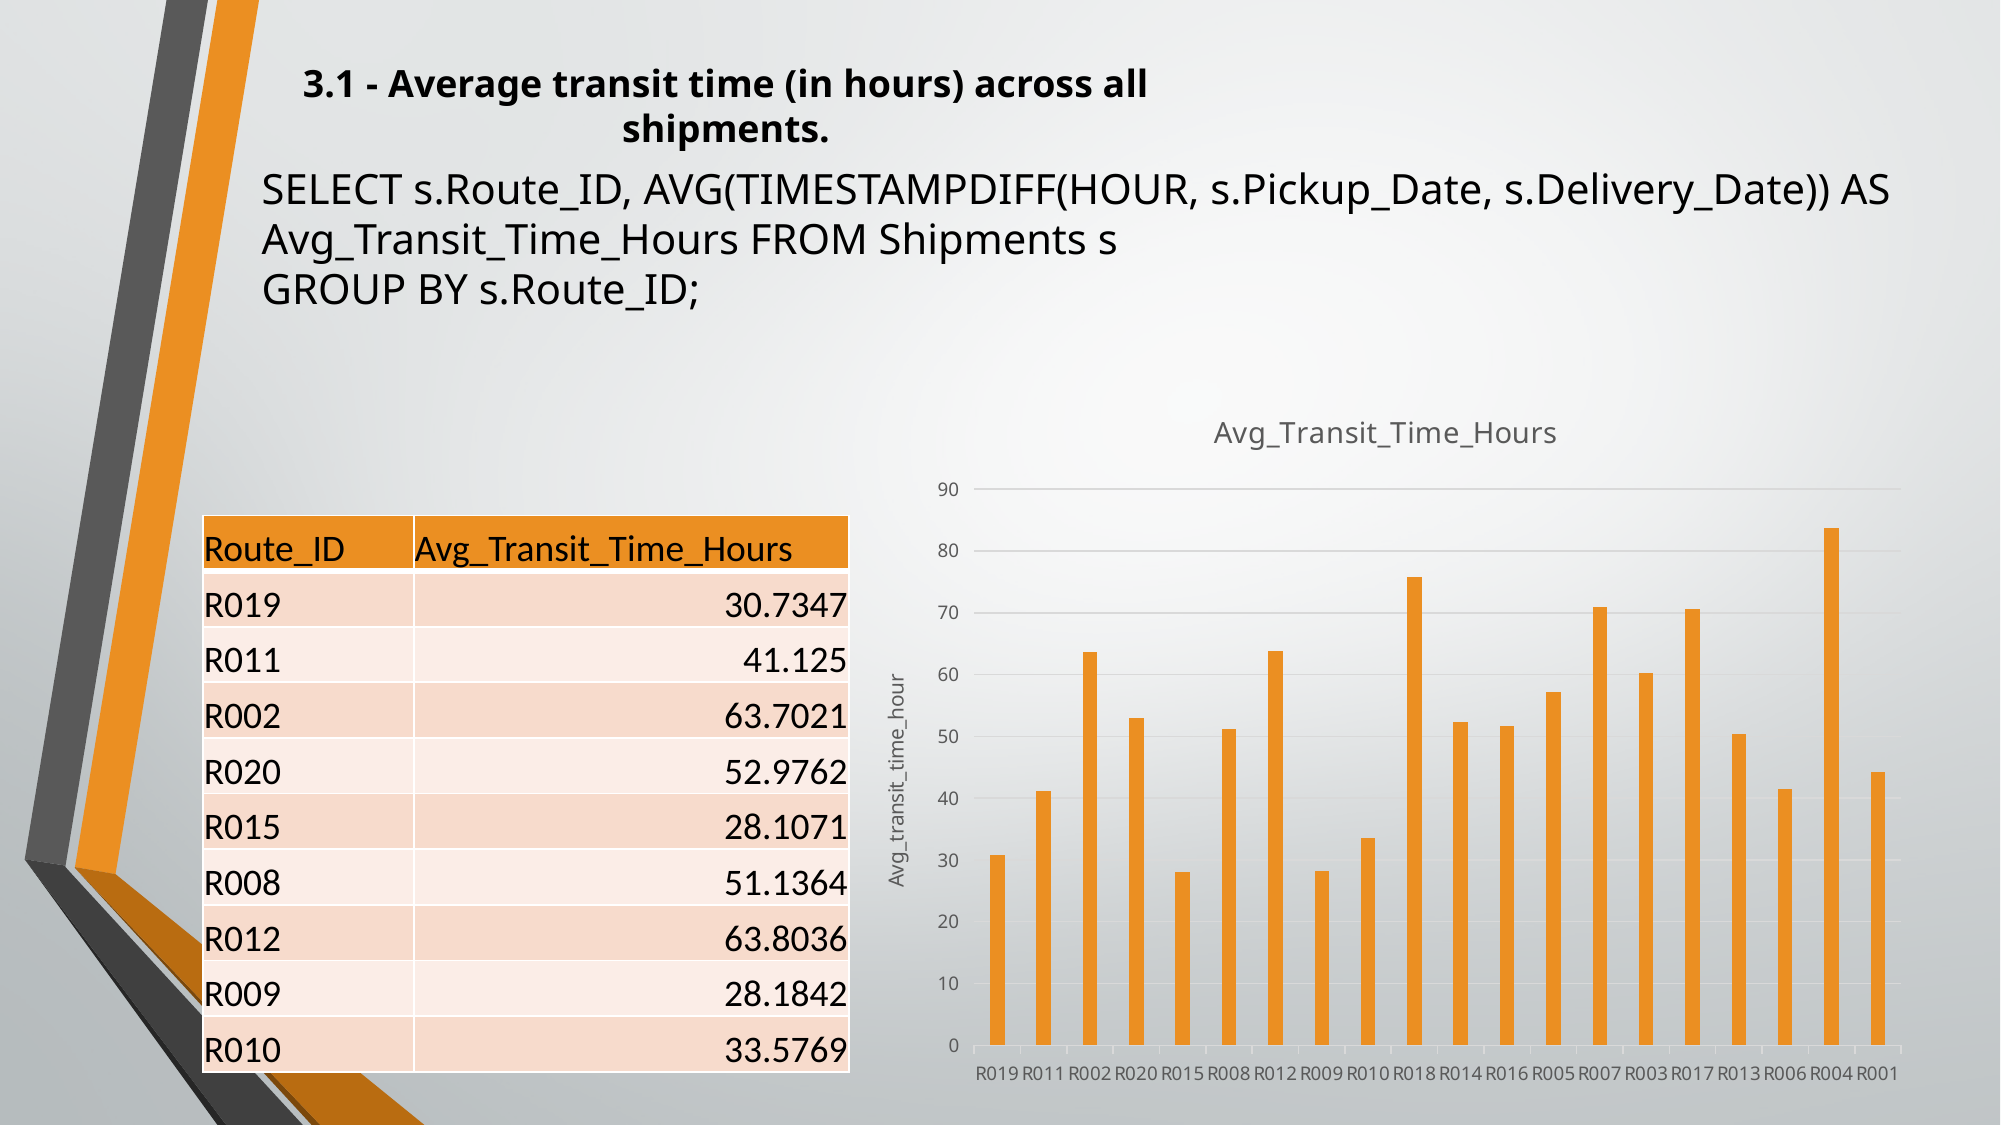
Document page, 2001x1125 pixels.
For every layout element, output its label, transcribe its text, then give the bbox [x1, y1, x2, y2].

table_cell R009 [204, 961, 413, 1015]
table_cell R012 [204, 906, 413, 960]
table_header Avg_Transit_Time_Hours [415, 516, 848, 568]
table_cell 28.1842 [415, 961, 848, 1015]
table_cell 63.8036 [415, 906, 848, 960]
table_cell R015 [204, 794, 413, 848]
table_cell R010 [204, 1017, 413, 1071]
table_cell 52.9762 [415, 739, 848, 793]
table_cell 63.7021 [415, 683, 848, 737]
text_box 3.1 - Average transit time (in hours) across all shipments. [246, 52, 1206, 155]
table_cell 41.125 [415, 628, 848, 681]
table_cell 33.5769 [415, 1017, 848, 1071]
table_header Route_ID [204, 516, 413, 568]
table_cell 28.1071 [415, 794, 848, 848]
table_cell R020 [204, 739, 413, 793]
table_cell R019 [204, 574, 413, 626]
chart [848, 380, 1923, 1102]
table_cell 51.1364 [415, 850, 848, 904]
text_box SELECT s.Route_ID, AVG(TIMESTAMPDIFF(HOUR, s.Pickup_Date, s.Delivery_Date)) AS Avg_Transit_Time_Hours FROM Shipments s GROUP BY s.Route_ID; [246, 155, 1923, 321]
table_cell R008 [204, 850, 413, 904]
table_cell R011 [204, 628, 413, 681]
table_cell R002 [204, 683, 413, 737]
table_cell 30.7347 [415, 574, 848, 626]
